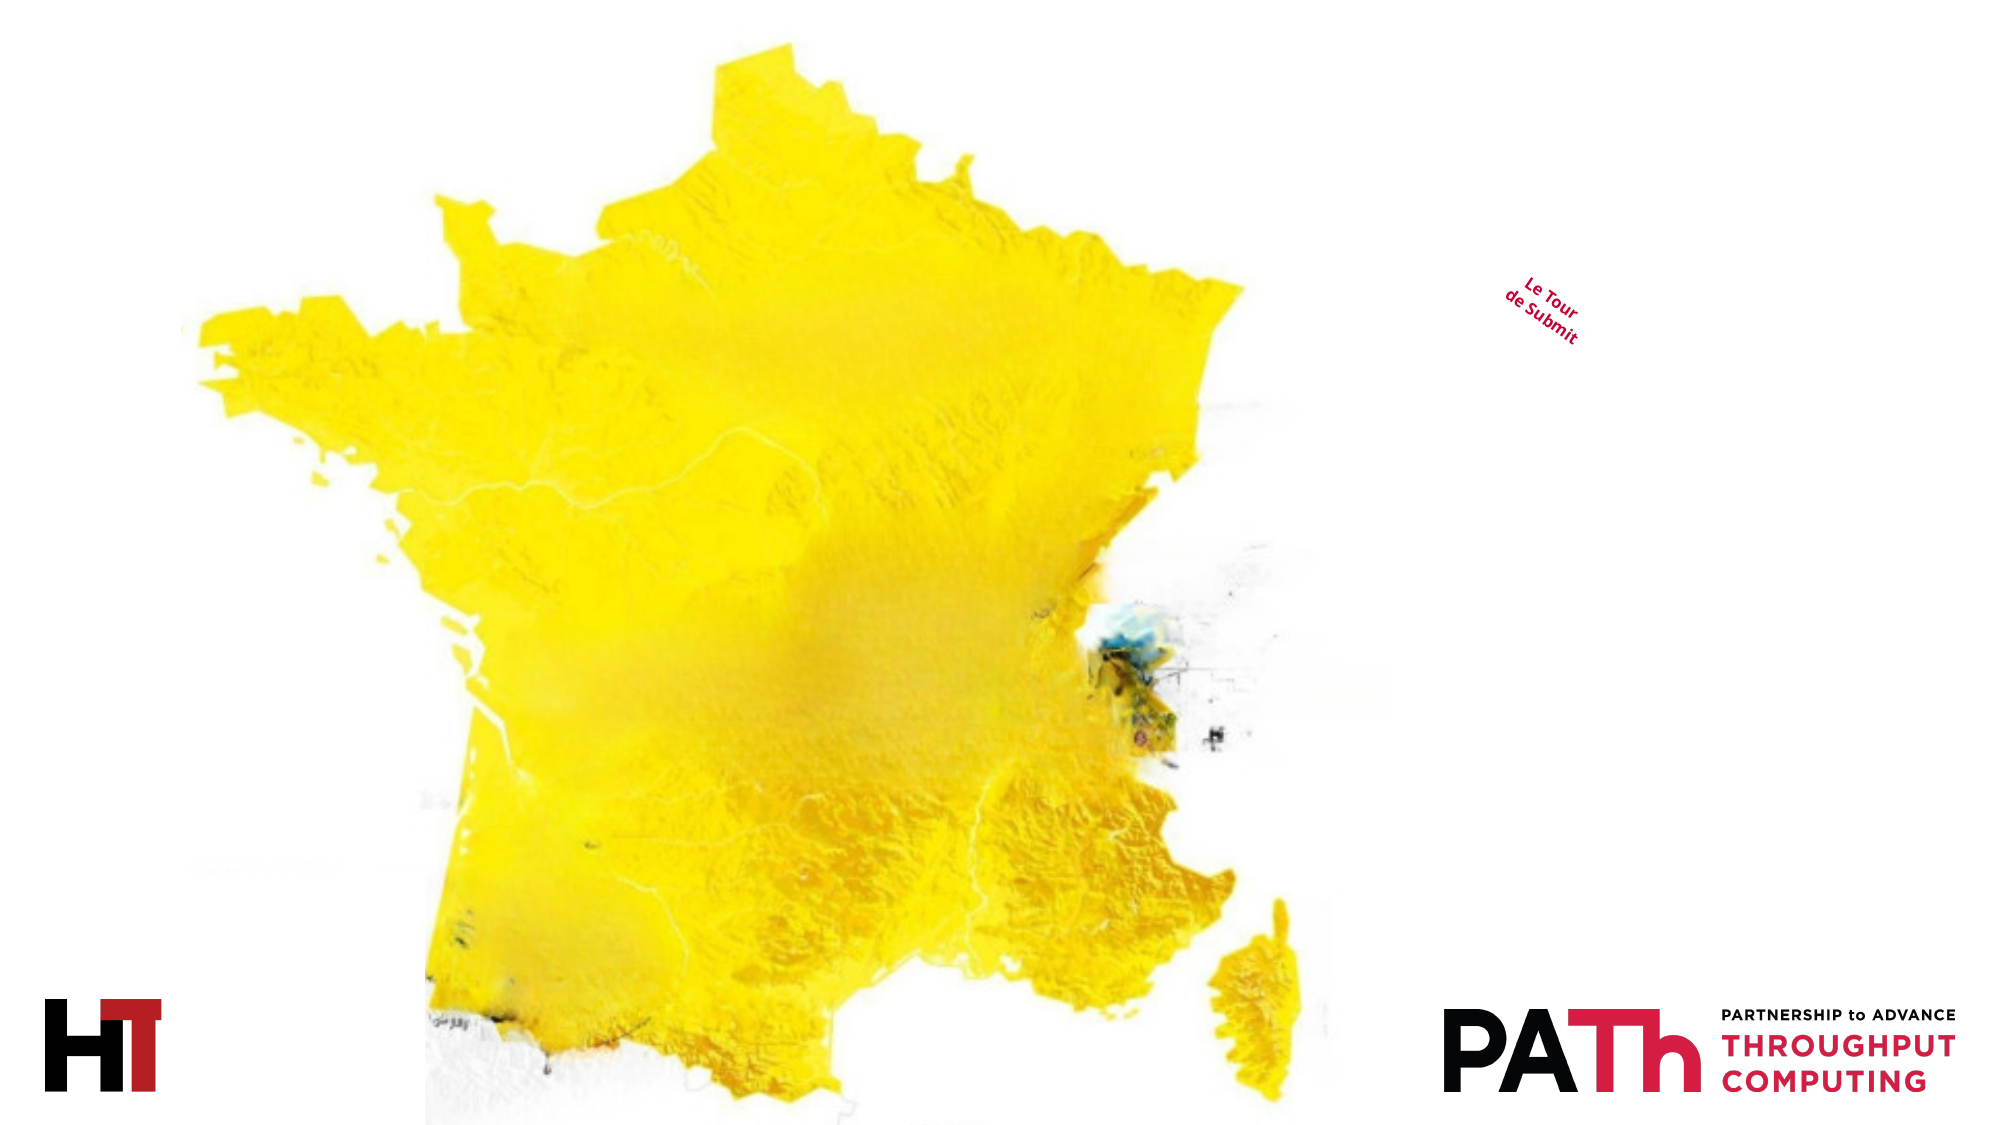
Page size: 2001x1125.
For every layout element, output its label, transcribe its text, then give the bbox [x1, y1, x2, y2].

picture [45, 999, 161, 1092]
title Le Tour de Submit [1394, 87, 1939, 619]
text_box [161, 0, 1390, 1125]
picture [1443, 1009, 1955, 1092]
